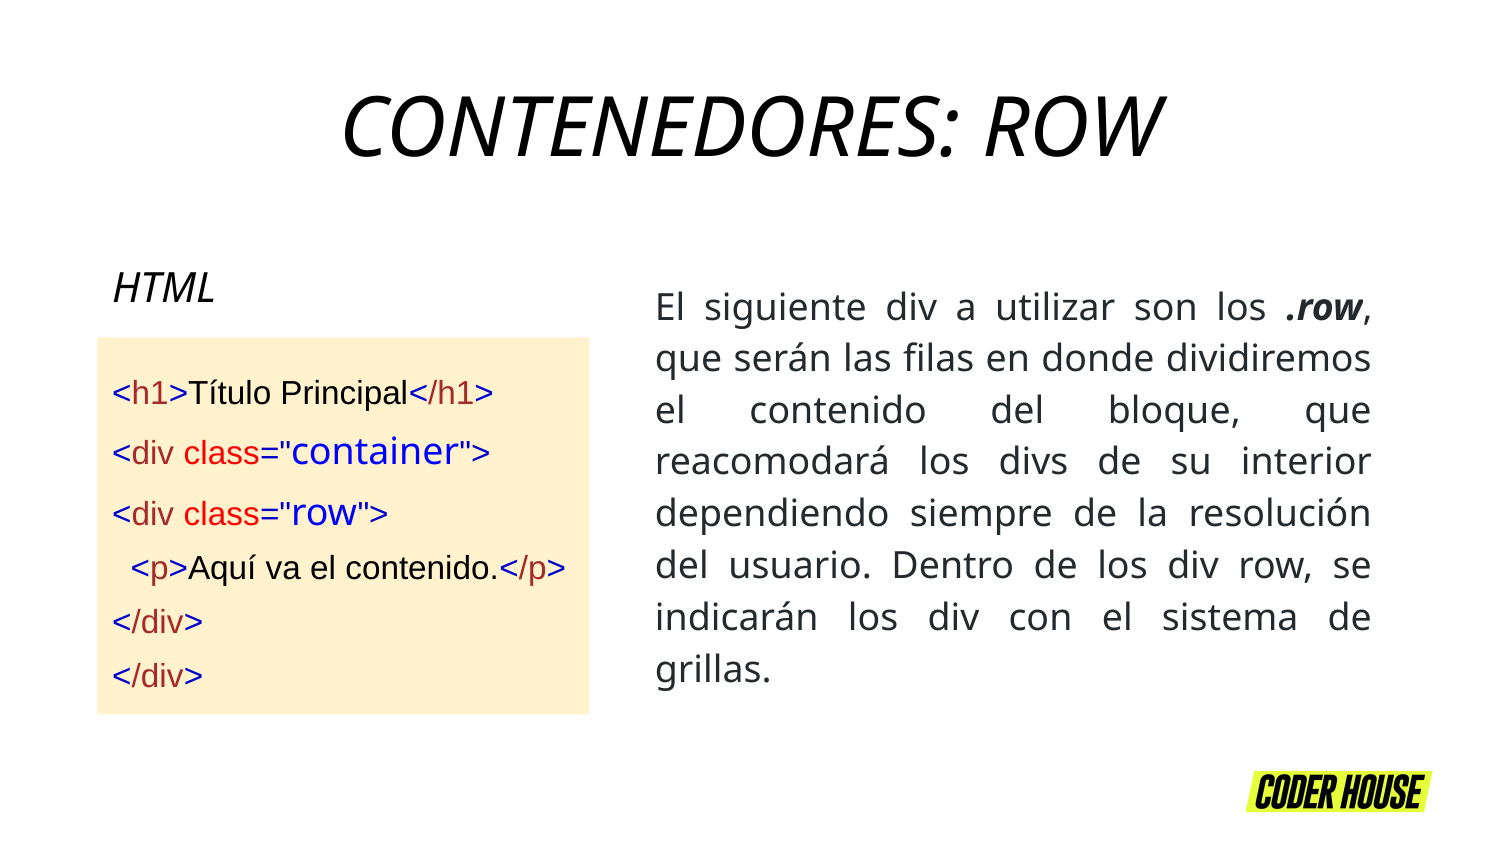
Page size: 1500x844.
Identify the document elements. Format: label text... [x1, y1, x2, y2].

text_box El siguiente div a utilizar son los .row, que serán las filas en donde dividiremos el contenido del bloque, que reacomodará los divs de su interior dependiendo siempre de la resolución del usuario. Dentro de los div row, se indicarán los div con el sistema de grillas. [640, 260, 1388, 716]
text_box HTML [97, 283, 590, 337]
text_box <h1>Título Principal</h1> <div class="container"> <div class="row"> <p>Aquí va el contenido.</p> </div> </div> [97, 337, 590, 715]
text_box CONTENEDORES: ROW [105, 43, 1395, 158]
picture [1241, 764, 1437, 819]
